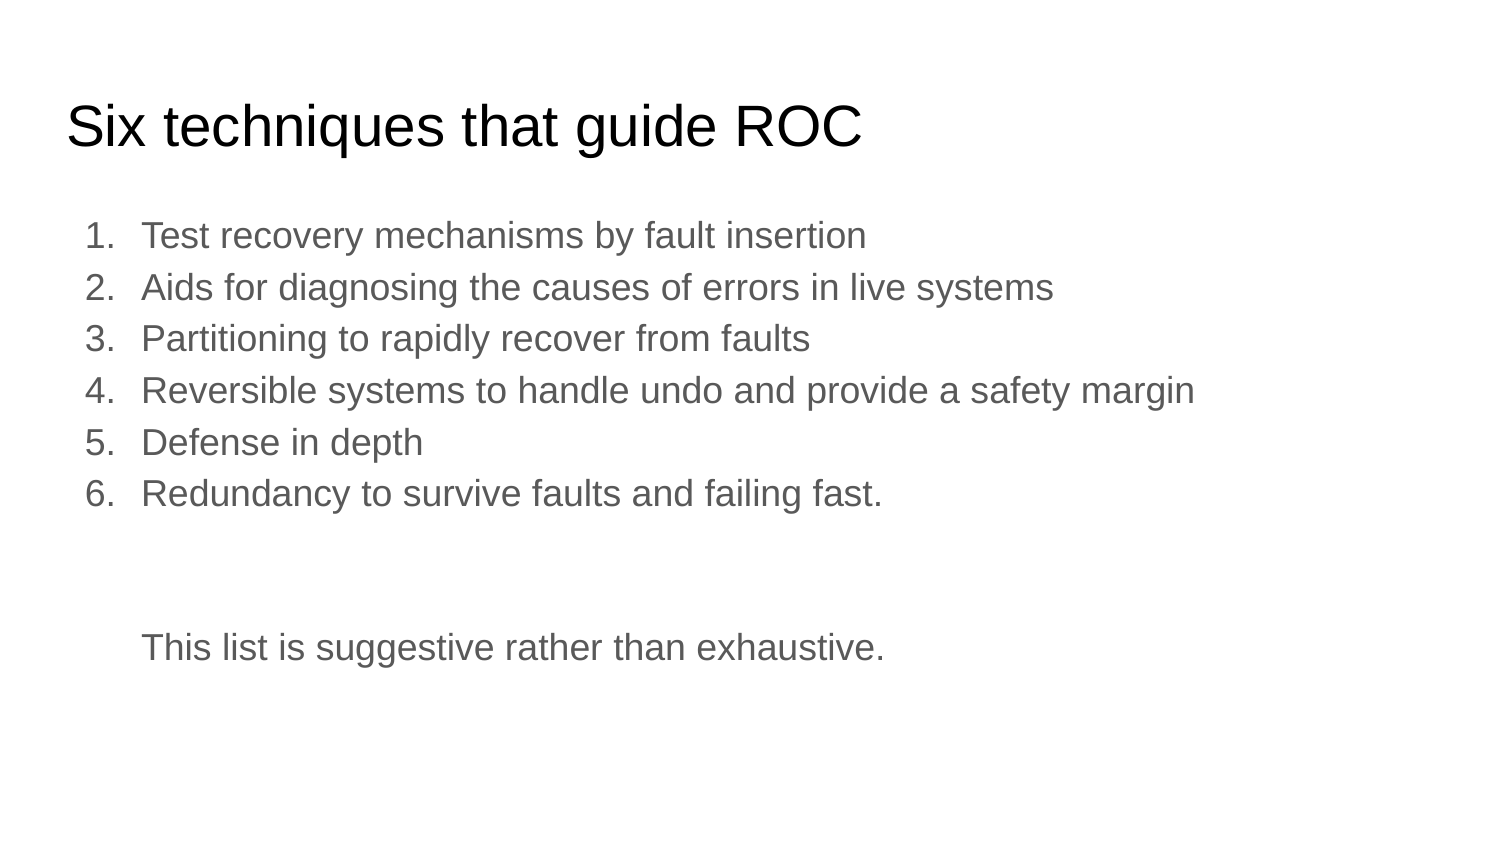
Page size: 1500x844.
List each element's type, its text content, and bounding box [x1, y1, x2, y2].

list Test recovery mechanisms by fault insertion Aids for diagnosing the causes of errors in live systems Partitioning to rapidly recover from faults Reversible systems to handle undo and provide a safety margin Defense in depth Redundancy to survive faults and failing fast. This list is suggestive rather than exhaustive. [51, 189, 1449, 753]
title Six techniques that guide ROC [51, 72, 1449, 167]
